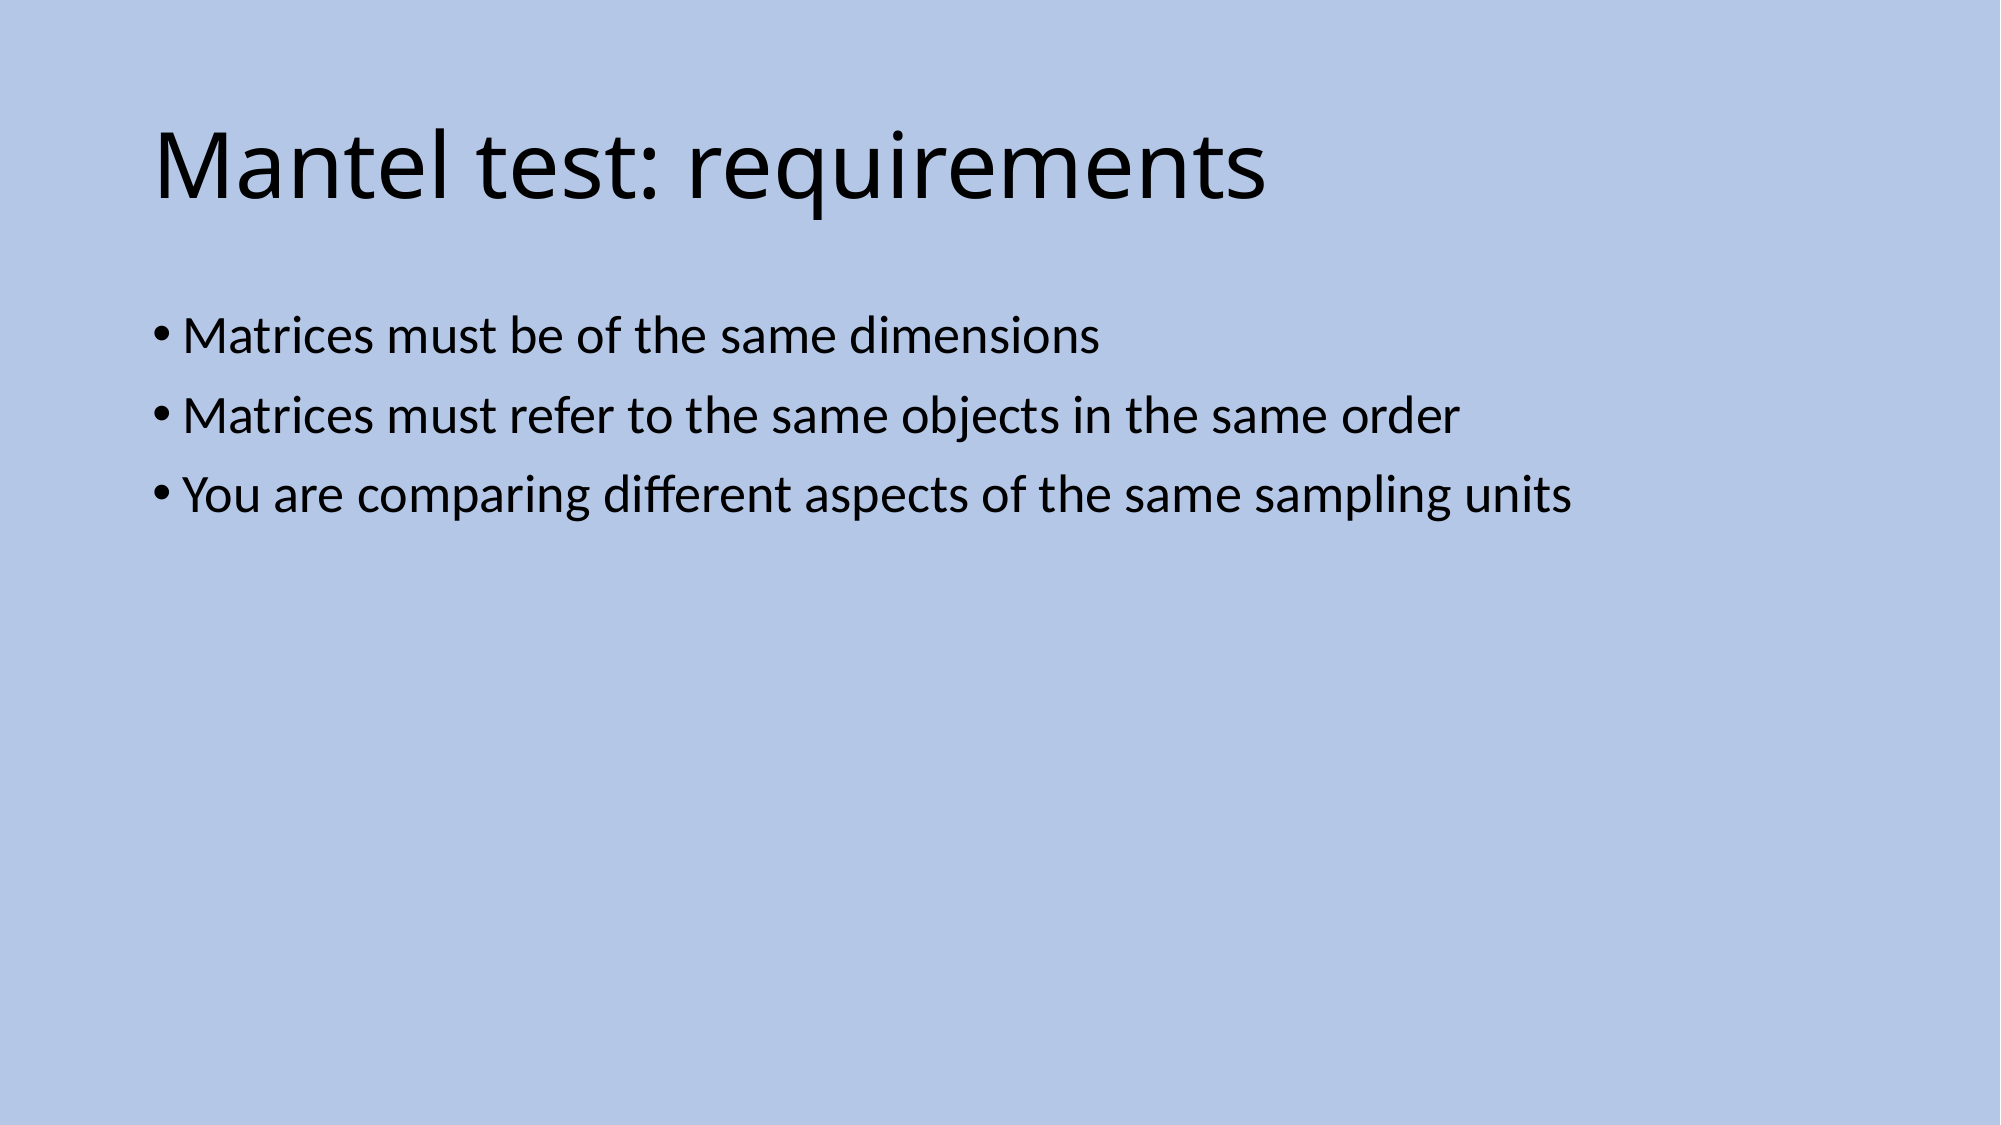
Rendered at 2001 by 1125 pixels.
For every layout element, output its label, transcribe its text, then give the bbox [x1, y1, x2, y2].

title Mantel test: requirements [137, 59, 1863, 278]
list Matrices must be of the same dimensions Matrices must refer to the same objects in the same order You are comparing different aspects of the same sampling units [137, 299, 1863, 1014]
